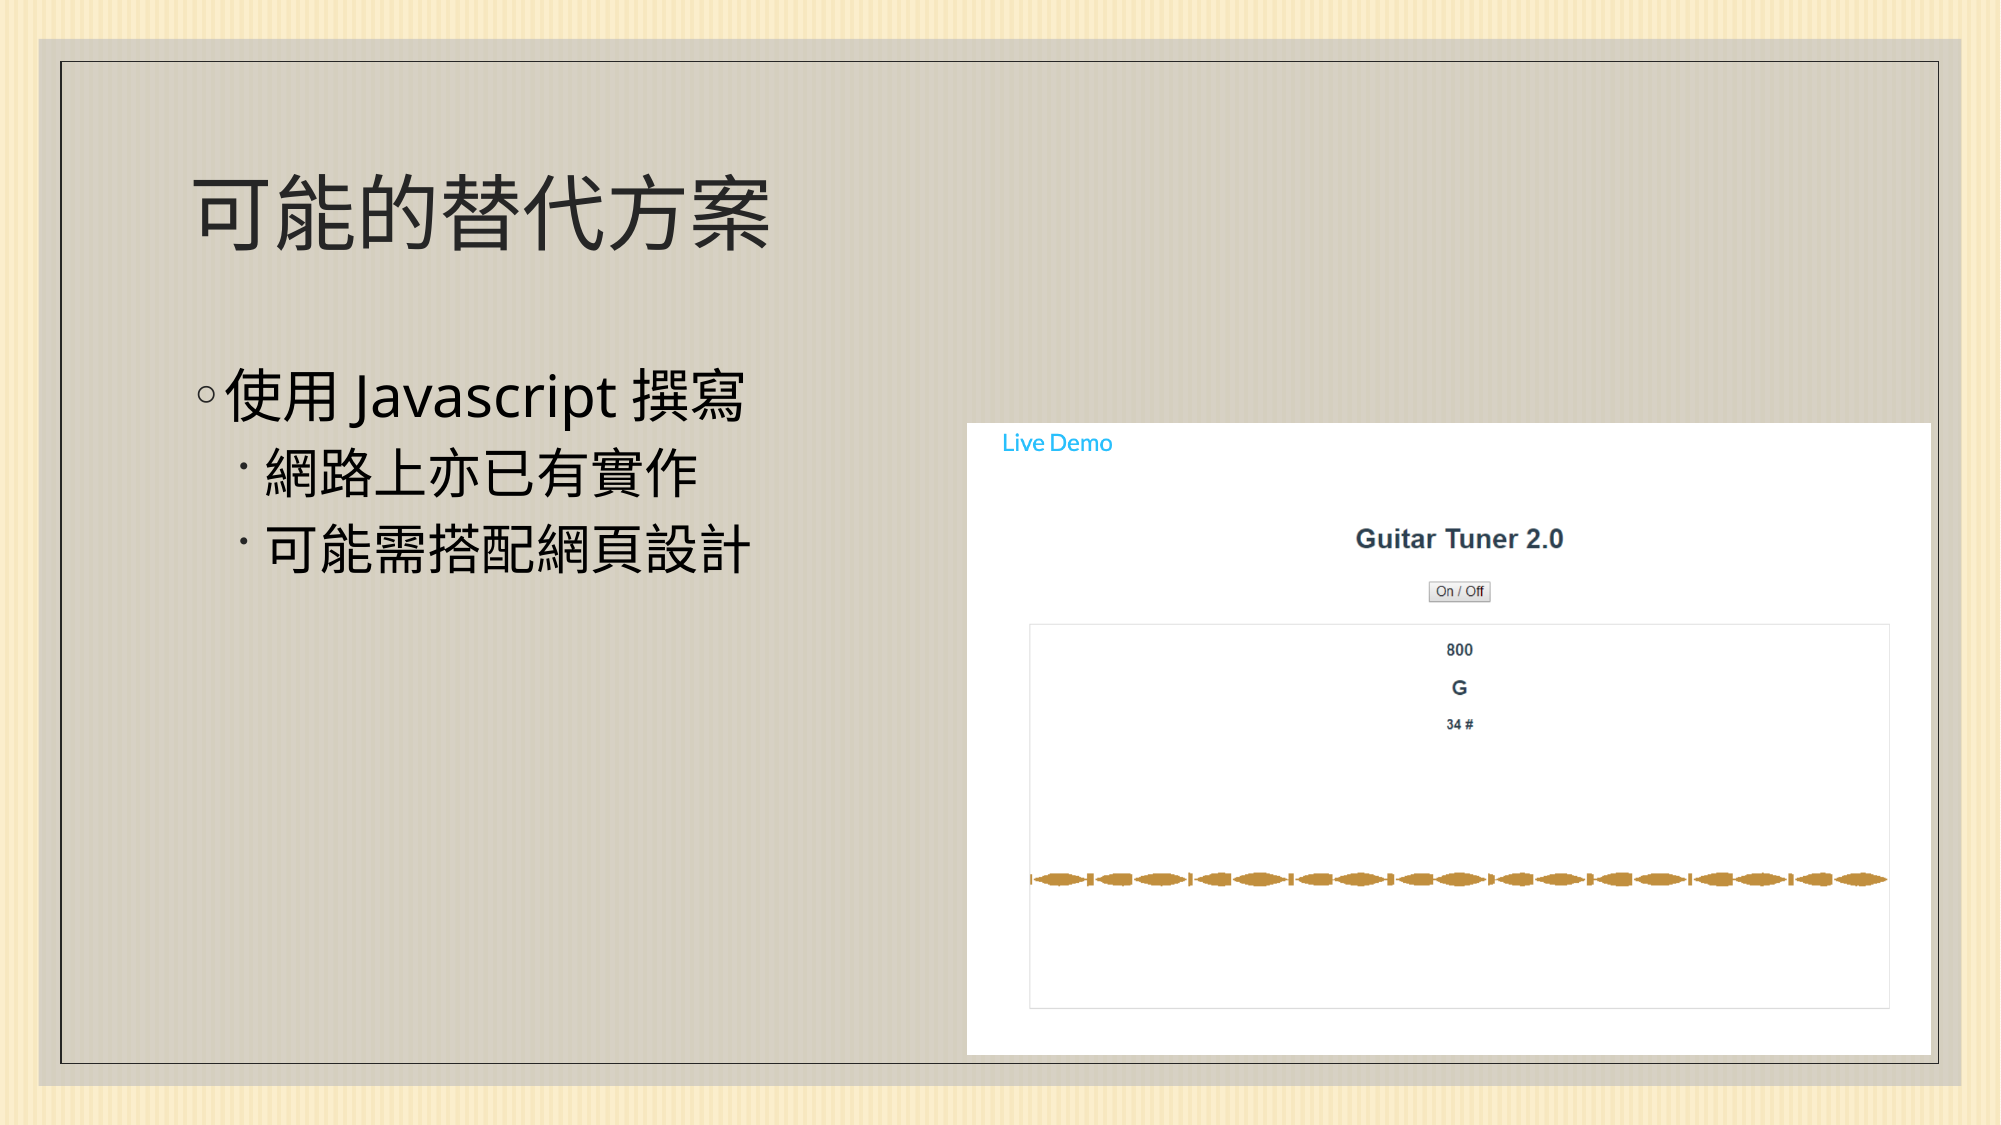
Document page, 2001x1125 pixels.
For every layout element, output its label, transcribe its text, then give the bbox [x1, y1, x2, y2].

title 可能的替代方案 [174, 105, 1825, 331]
picture [967, 423, 1931, 1055]
list 使用Javascript撰寫 網路上亦已有實作 可能需搭配網頁設計 [174, 345, 1825, 977]
